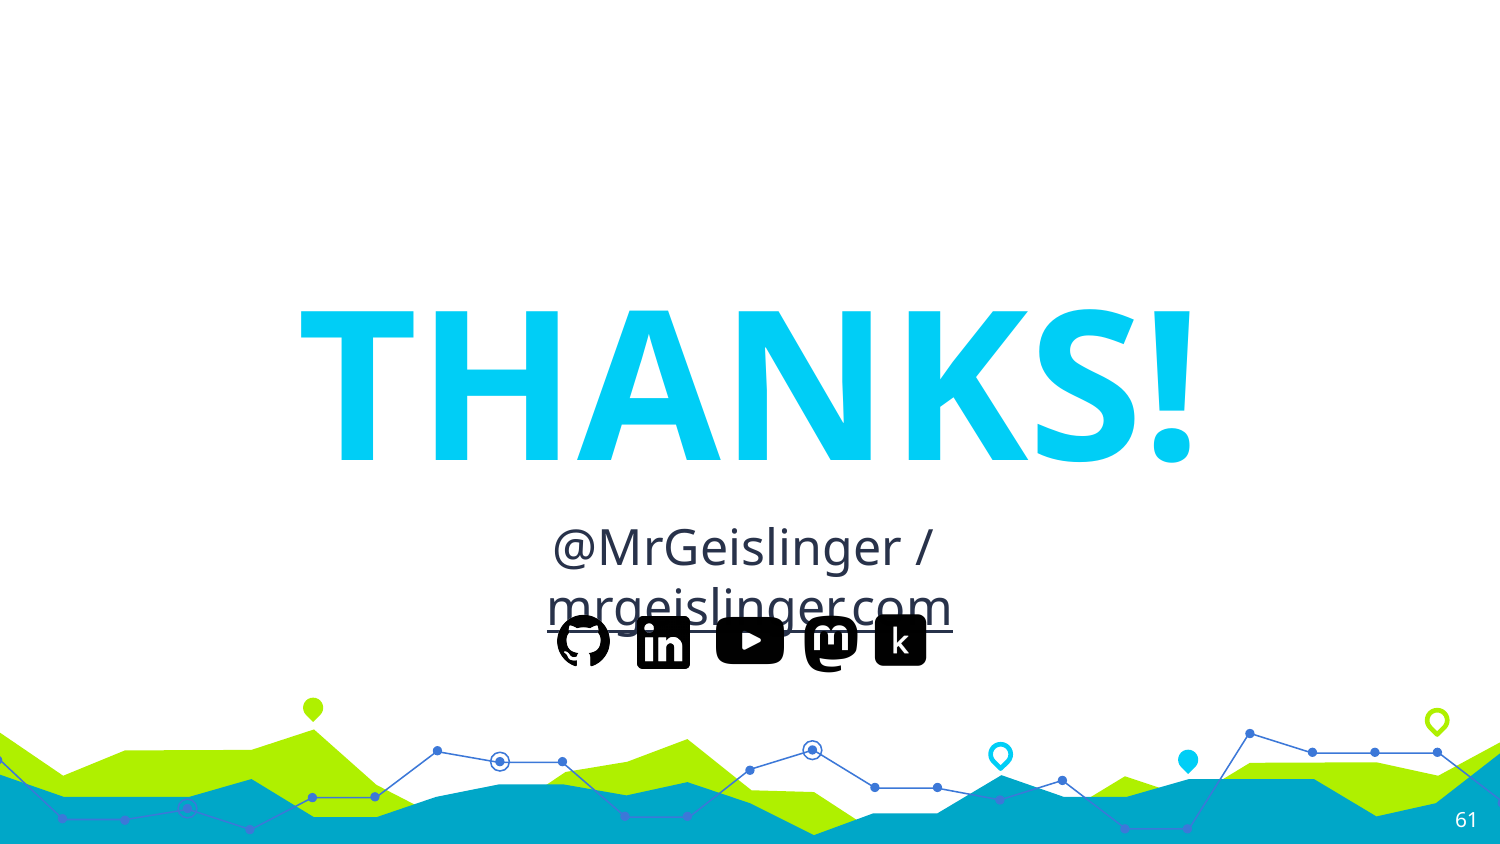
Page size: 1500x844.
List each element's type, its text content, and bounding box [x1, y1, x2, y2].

picture [797, 606, 946, 678]
picture [636, 616, 690, 670]
title THANKS! [209, 326, 1291, 517]
subtitle @MrGeislinger / mrgeislinger.com [338, 500, 1162, 636]
picture [716, 606, 784, 675]
slide_number 61 [1403, 791, 1494, 844]
picture [557, 614, 611, 668]
